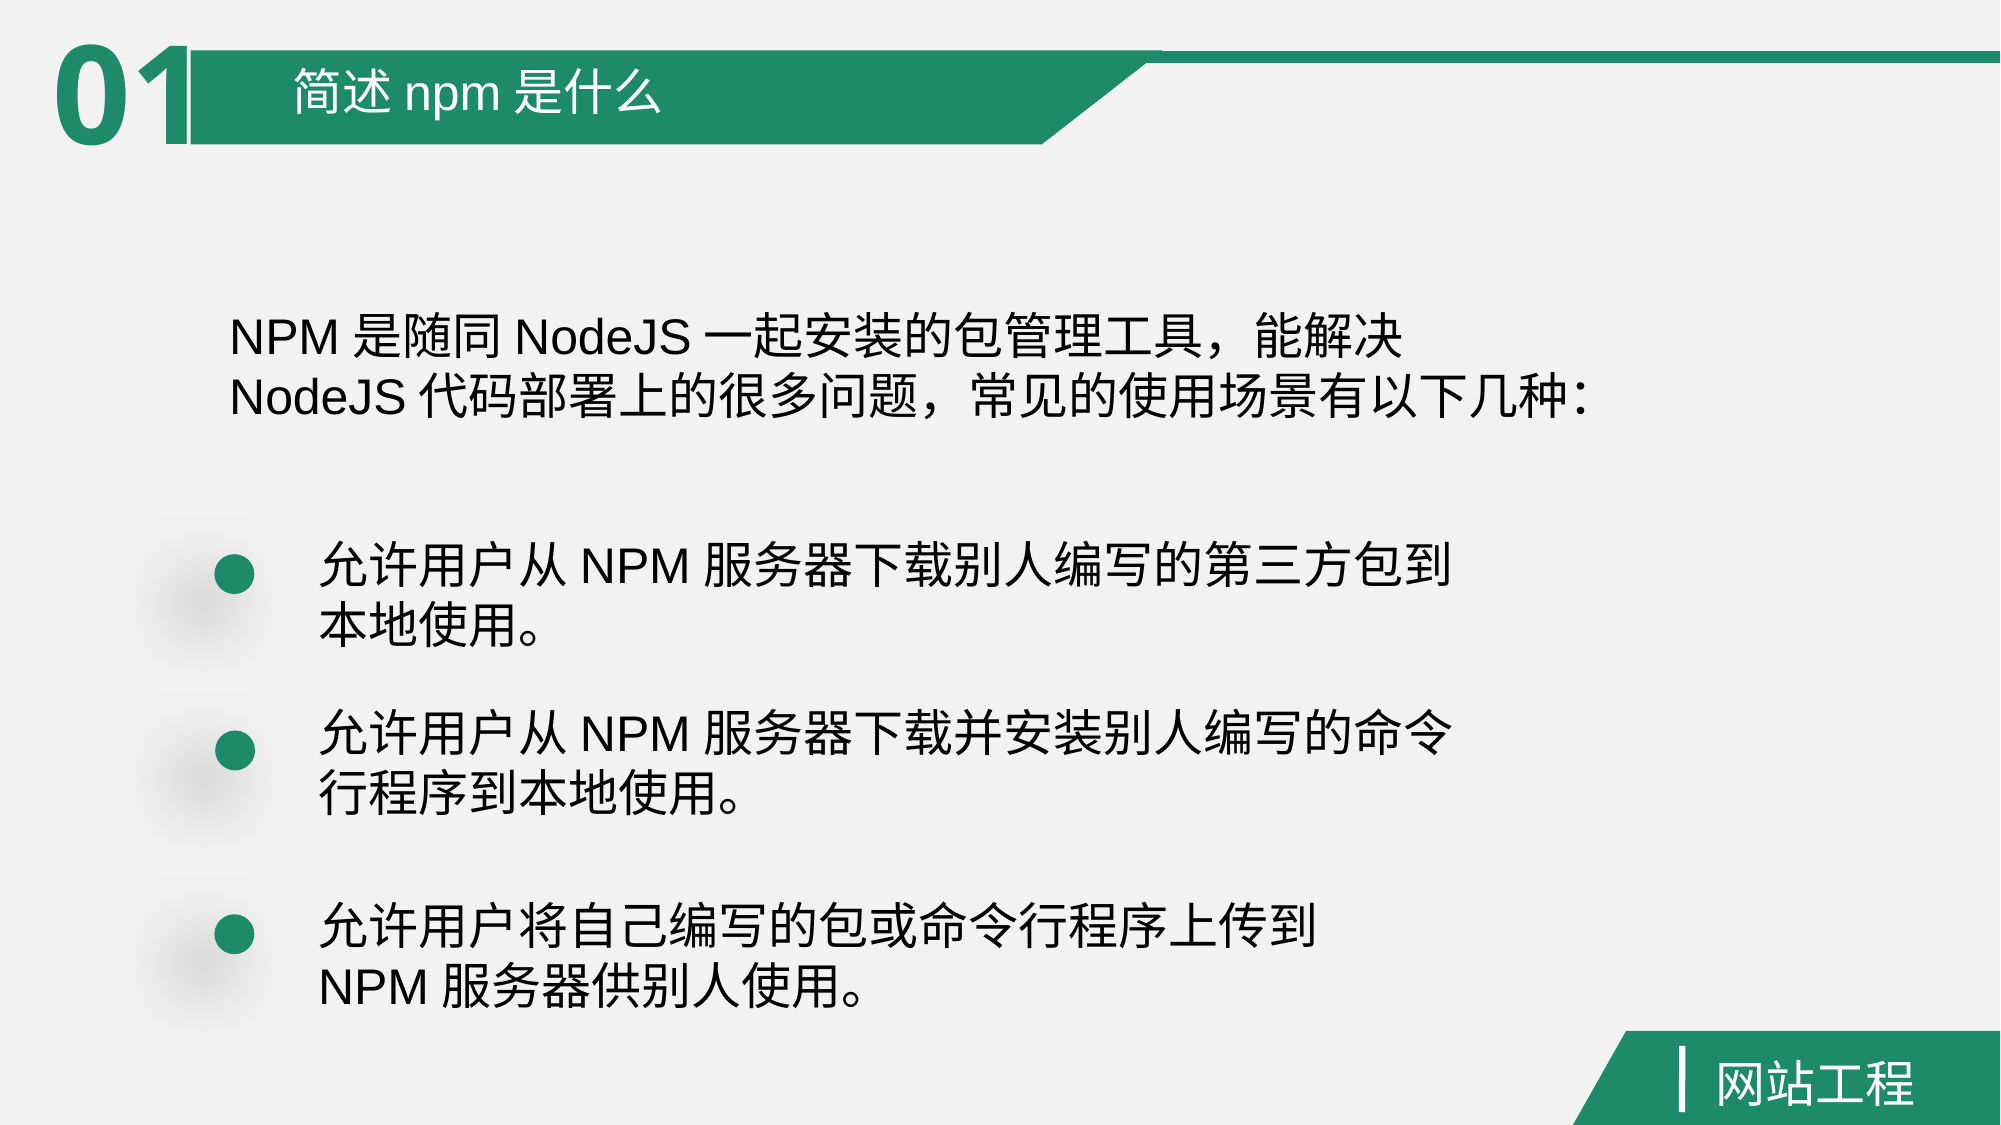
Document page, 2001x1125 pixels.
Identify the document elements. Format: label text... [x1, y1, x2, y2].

text_box [214, 914, 255, 955]
text_box NPM是随同NodeJS一起安装的包管理工具，能解决NodeJS代码部署上的很多问题，常见的使用场景有以下几种： [214, 296, 1608, 432]
text_box 允许用户从NPM服务器下载别人编写的第三方包到本地使用。 [303, 525, 1517, 661]
text_box 01 [37, 0, 276, 180]
text_box [215, 730, 256, 771]
text_box 允许用户将自己编写的包或命令行程序上传到NPM服务器供别人使用。 [303, 886, 1422, 1022]
text_box 允许用户从NPM服务器下载并安装别人编写的命令行程序到本地使用。 [303, 694, 1491, 830]
text_box 简述npm是什么 [227, 53, 729, 128]
text_box [214, 554, 255, 595]
